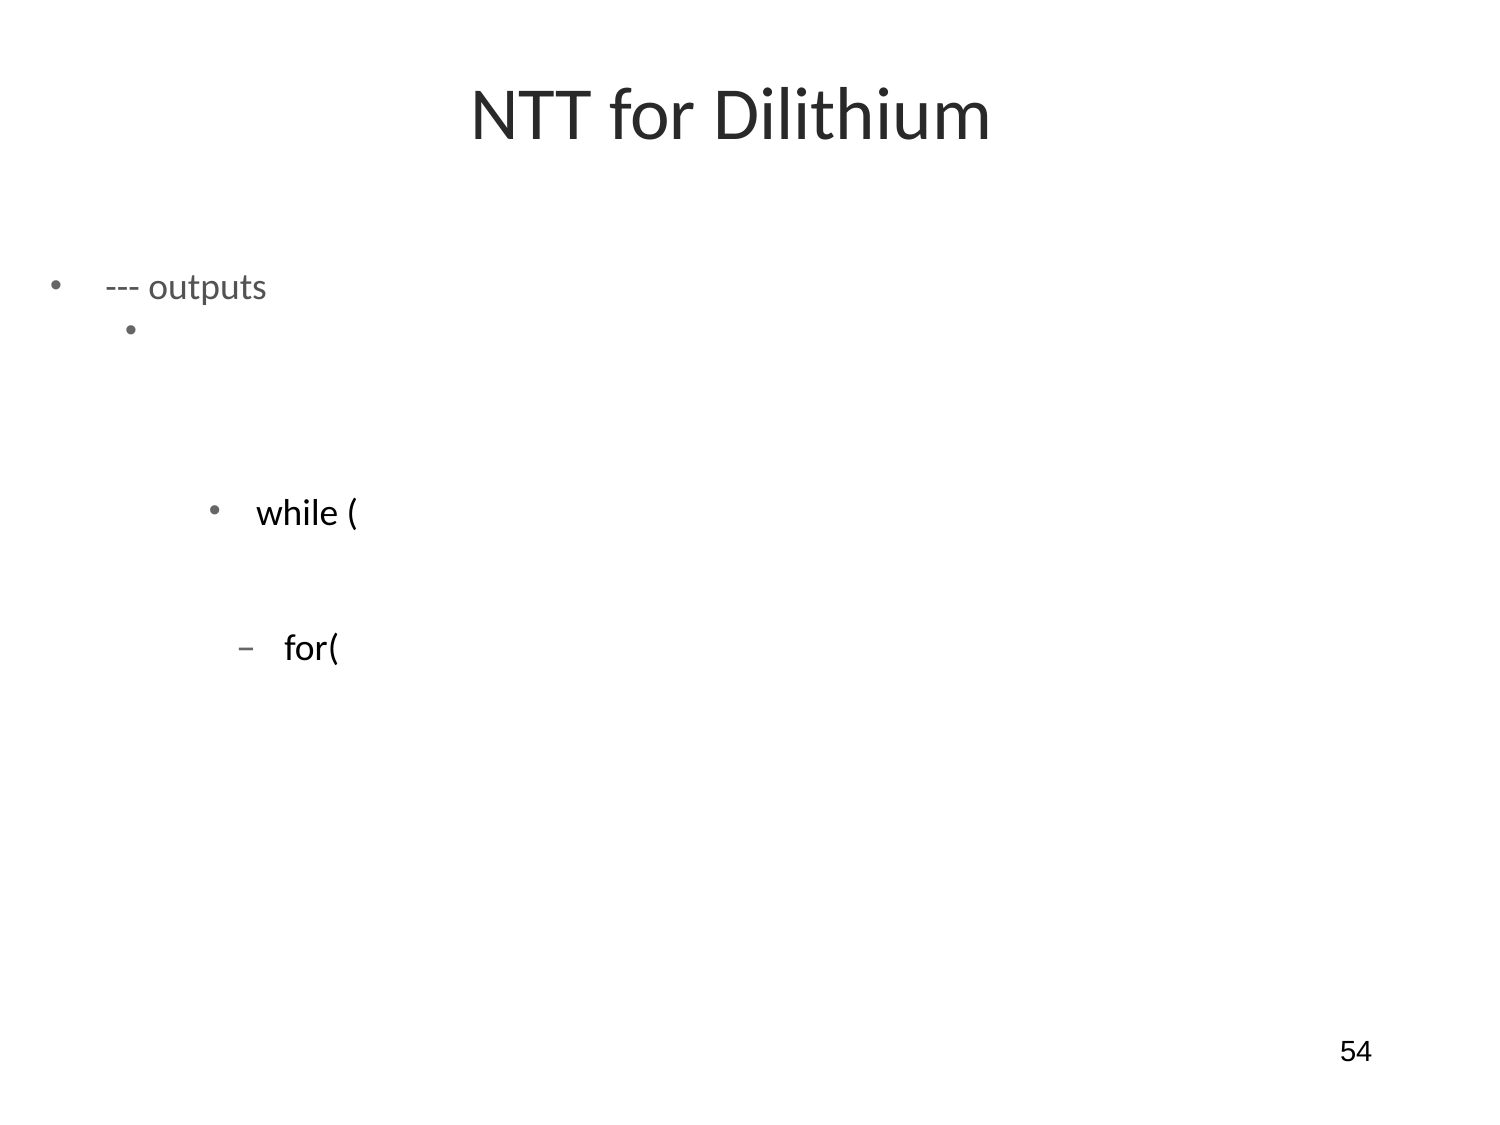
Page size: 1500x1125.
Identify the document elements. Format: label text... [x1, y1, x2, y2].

text_box NTT for Dilithium [76, 19, 1387, 210]
slide_number 54 [1074, 1024, 1388, 1101]
